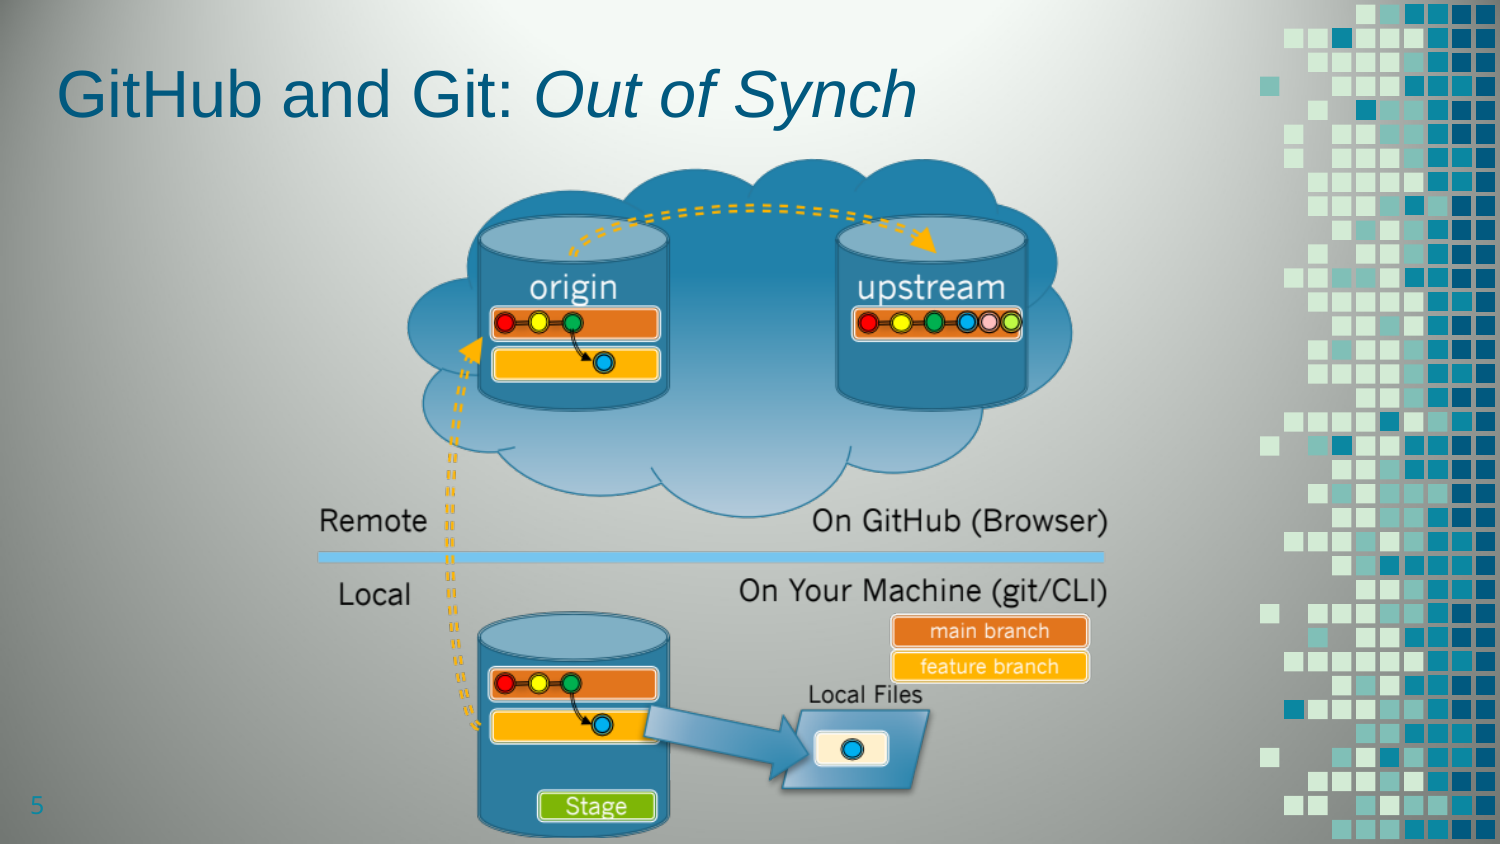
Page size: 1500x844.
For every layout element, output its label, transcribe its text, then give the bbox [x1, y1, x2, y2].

picture [0, 0, 1500, 844]
title GitHub and Git: Out of Synch [41, 4, 1367, 146]
slide_number 5 [15, 774, 105, 839]
